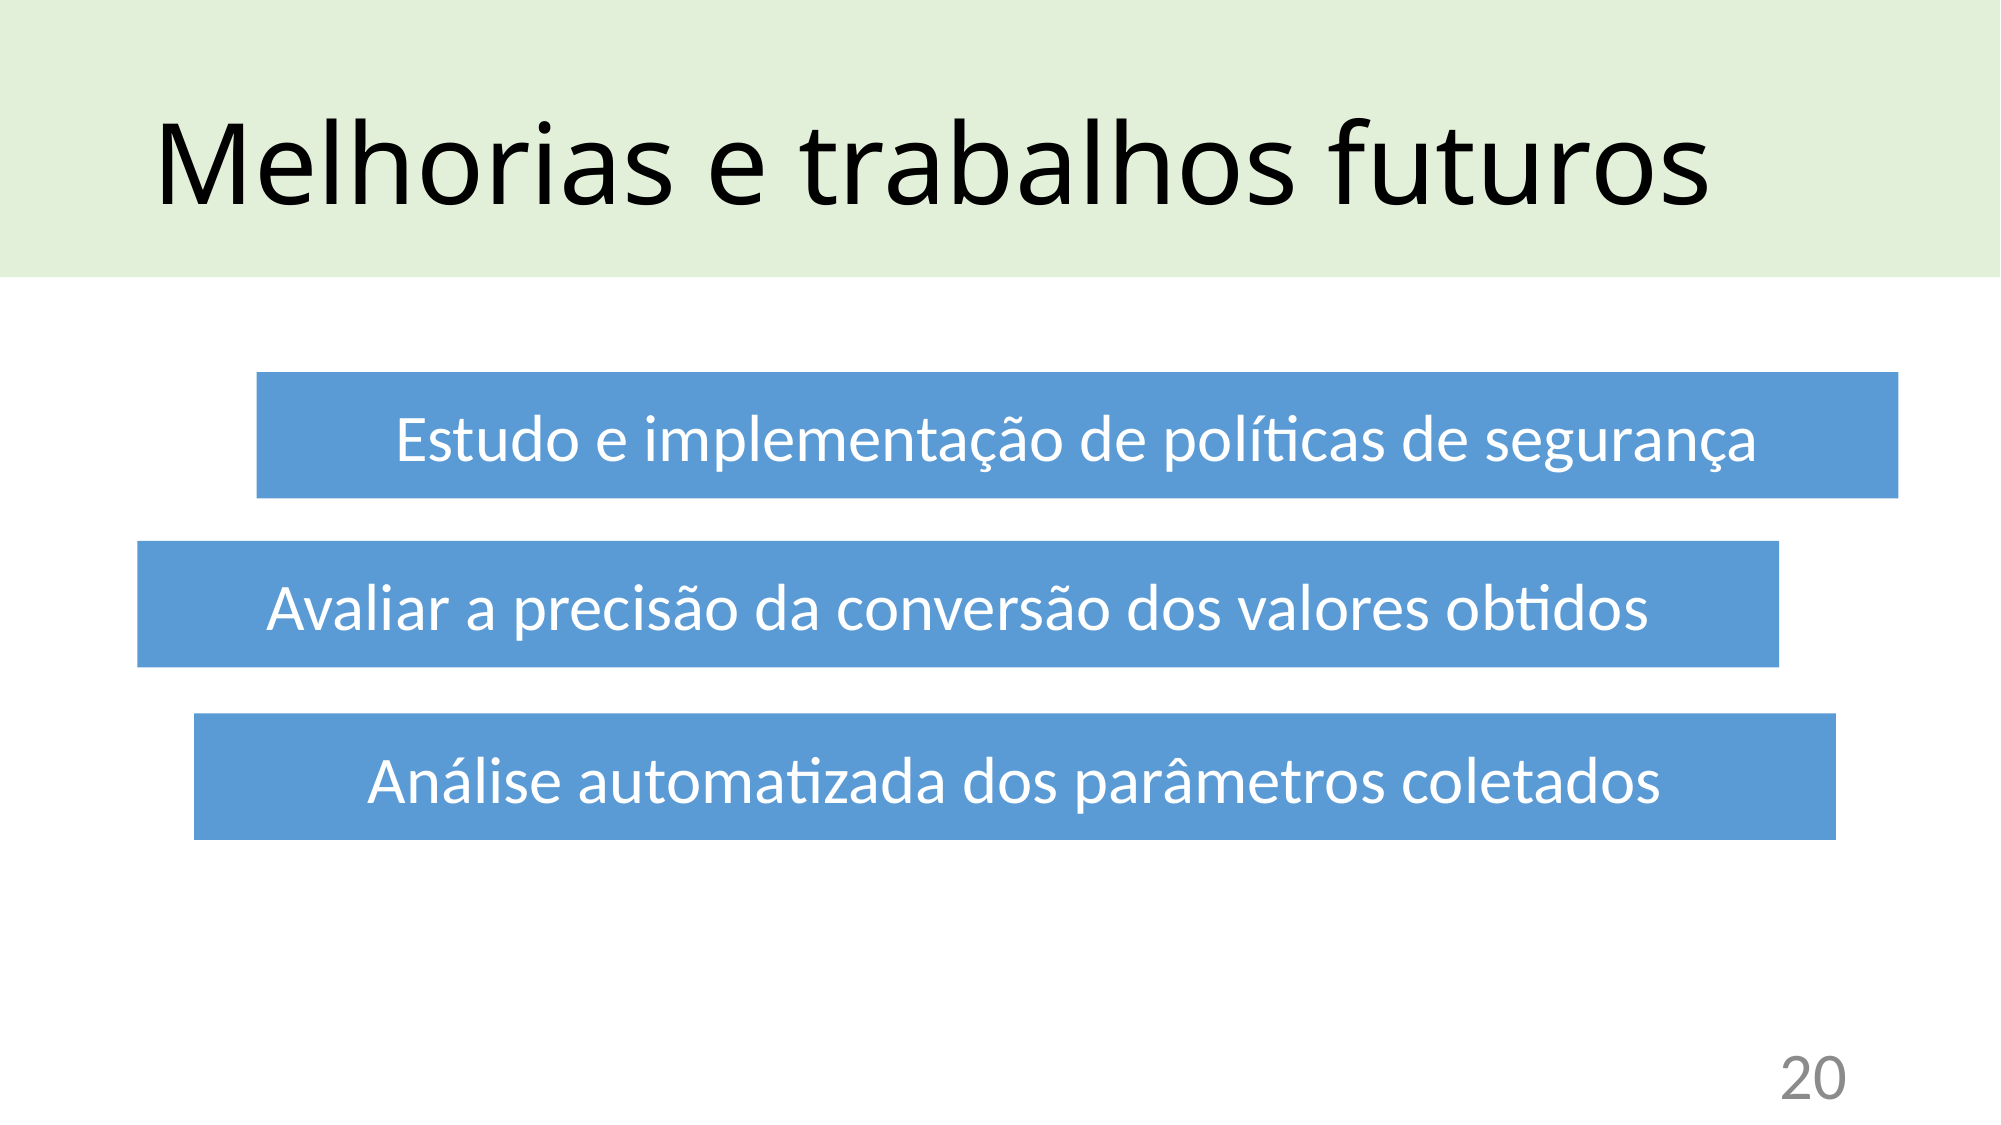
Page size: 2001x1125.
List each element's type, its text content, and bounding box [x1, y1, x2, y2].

text_box Avaliar a precisão da conversão dos valores obtidos [136, 540, 1780, 668]
text_box Análise automatizada dos parâmetros coletados [193, 712, 1837, 841]
text_box [0, 0, 2000, 278]
slide_number 20 [1412, 1042, 1863, 1103]
title Melhorias e trabalhos futuros [137, 59, 1863, 278]
text_box Estudo e implementação de políticas de segurança [256, 371, 1899, 499]
